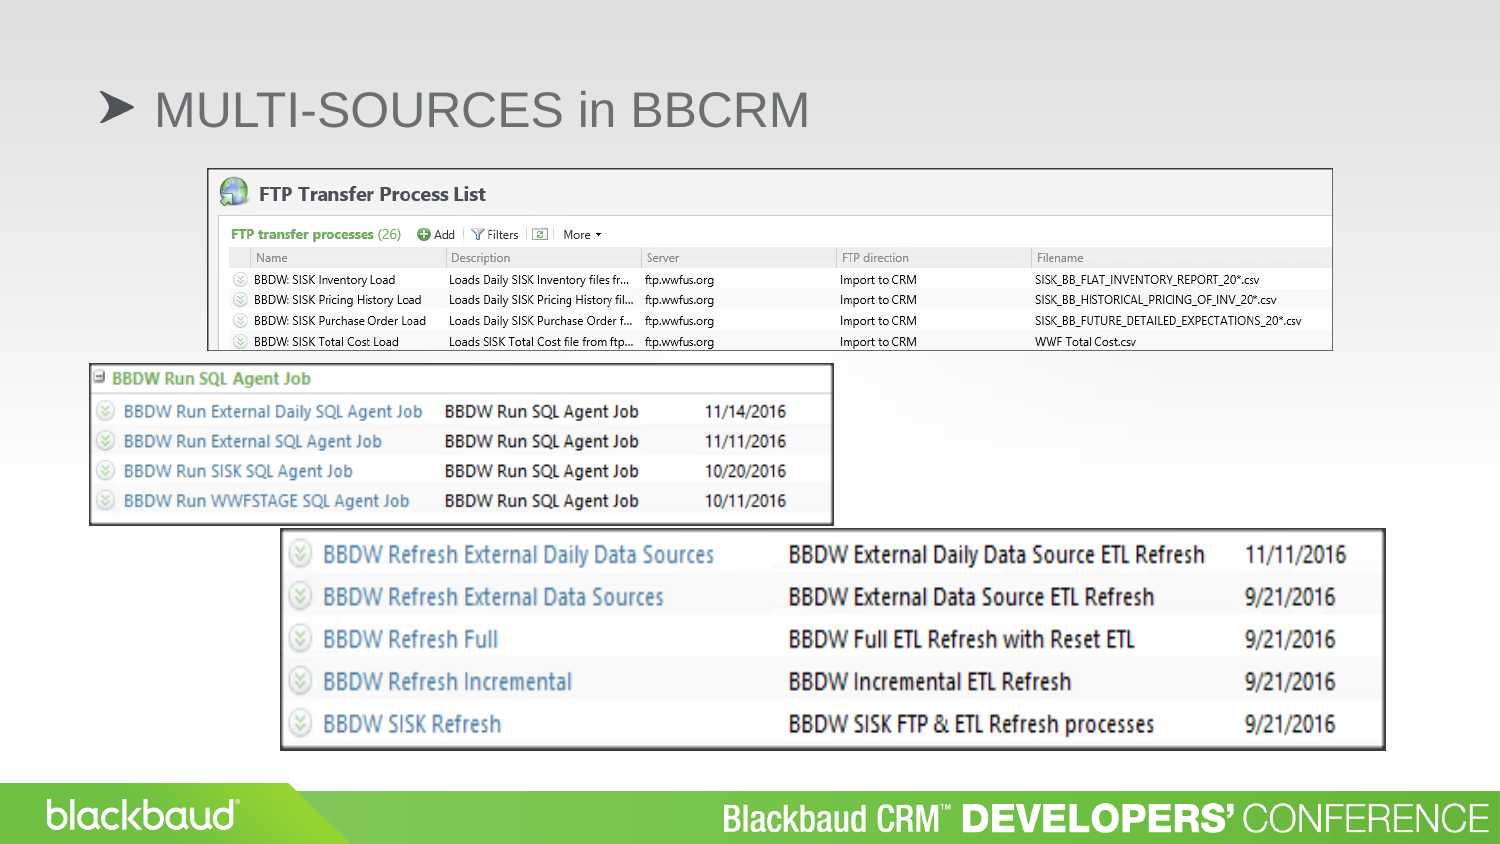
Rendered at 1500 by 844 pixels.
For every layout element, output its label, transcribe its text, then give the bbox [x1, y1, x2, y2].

picture [0, 0, 1500, 844]
title MULTI-SOURCES in BBCRM [154, 77, 1386, 138]
